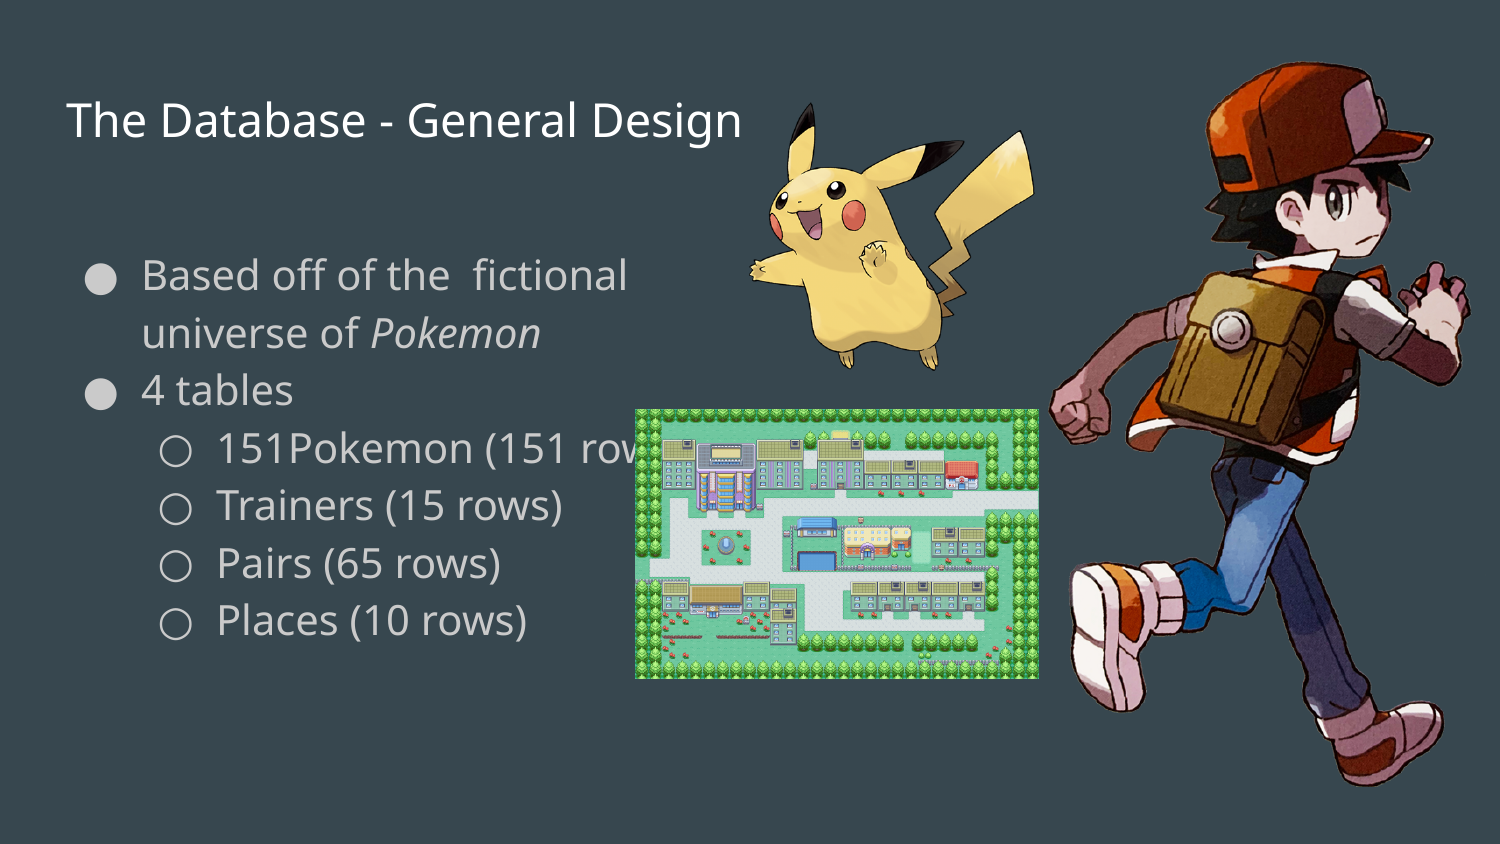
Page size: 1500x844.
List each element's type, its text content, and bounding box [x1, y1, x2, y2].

title The Database - General Design [51, 72, 1043, 167]
picture [734, 61, 1486, 788]
list Based off of the fictional universe of Pokemon 4 tables 151Pokemon (151 rows) Trainers (15 rows) Pairs (65 rows) Places (10 rows) [51, 226, 708, 787]
picture [635, 409, 1040, 679]
